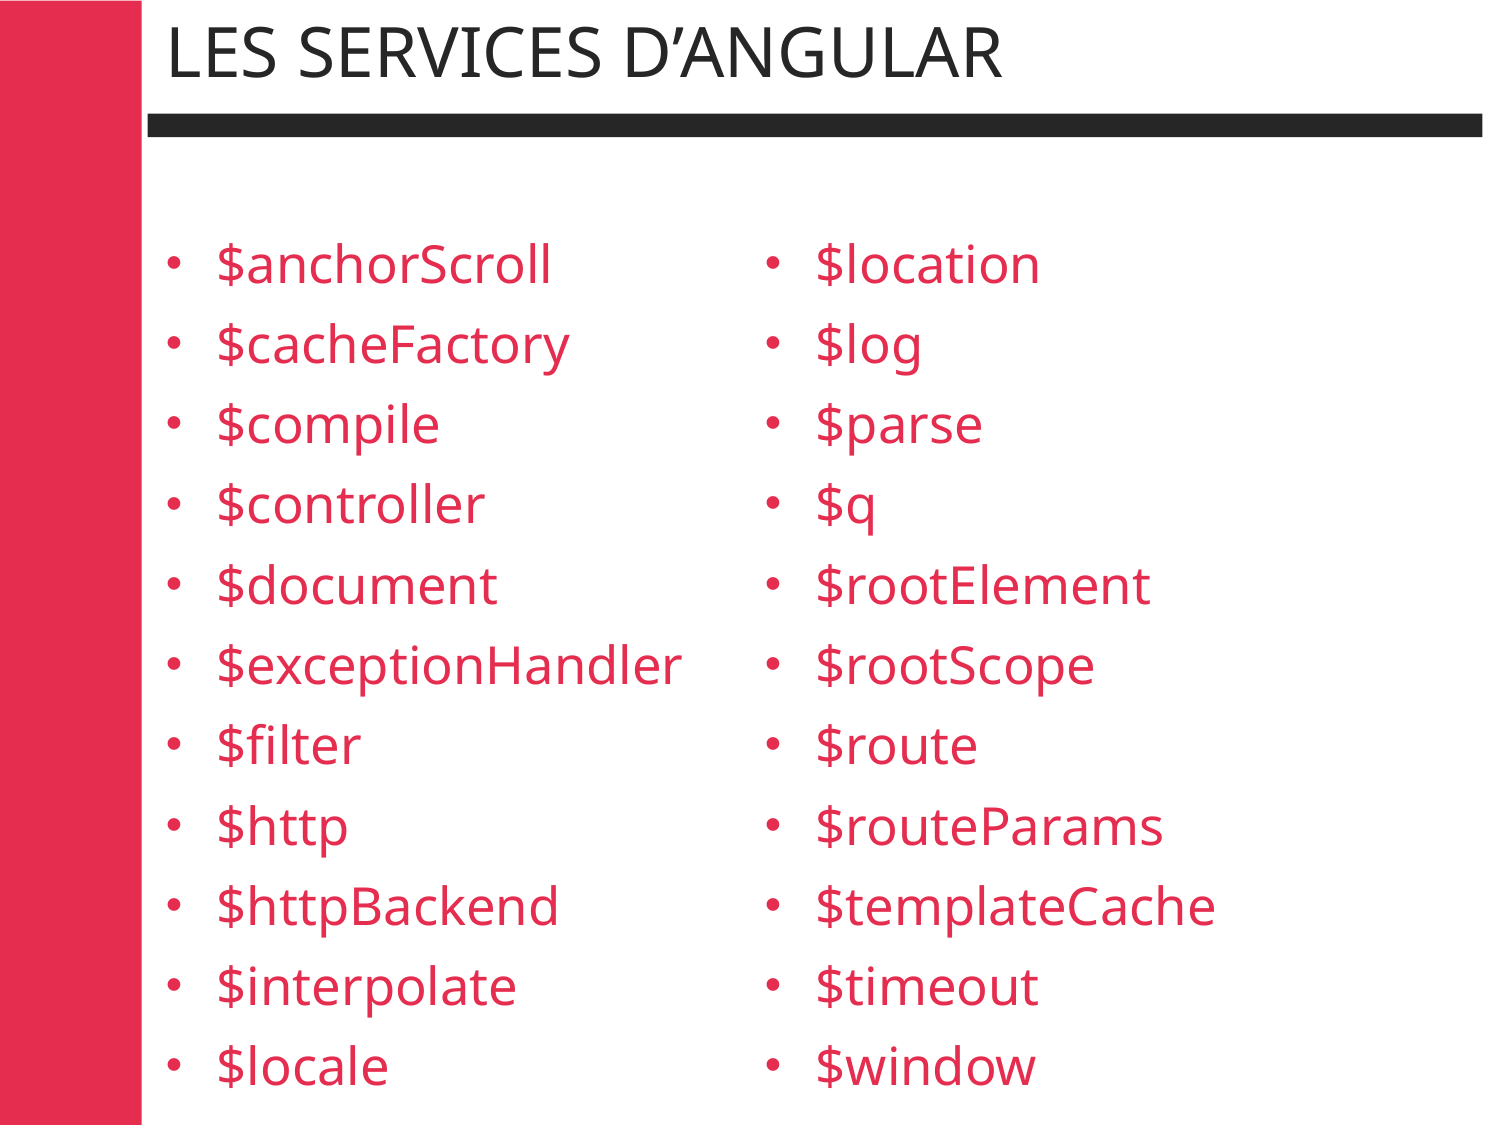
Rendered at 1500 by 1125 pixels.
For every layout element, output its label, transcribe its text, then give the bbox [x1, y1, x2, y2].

title LES SERVICES d’angular [151, 0, 1483, 99]
list $anchorScroll $cacheFactory $compile $controller $document $exceptionHandler $filter $http $httpBackend $interpolate $locale [151, 172, 750, 1106]
text_box $location $log $parse $q $rootElement $rootScope $route $routeParams $templateCache $timeout $window [750, 172, 1349, 1106]
